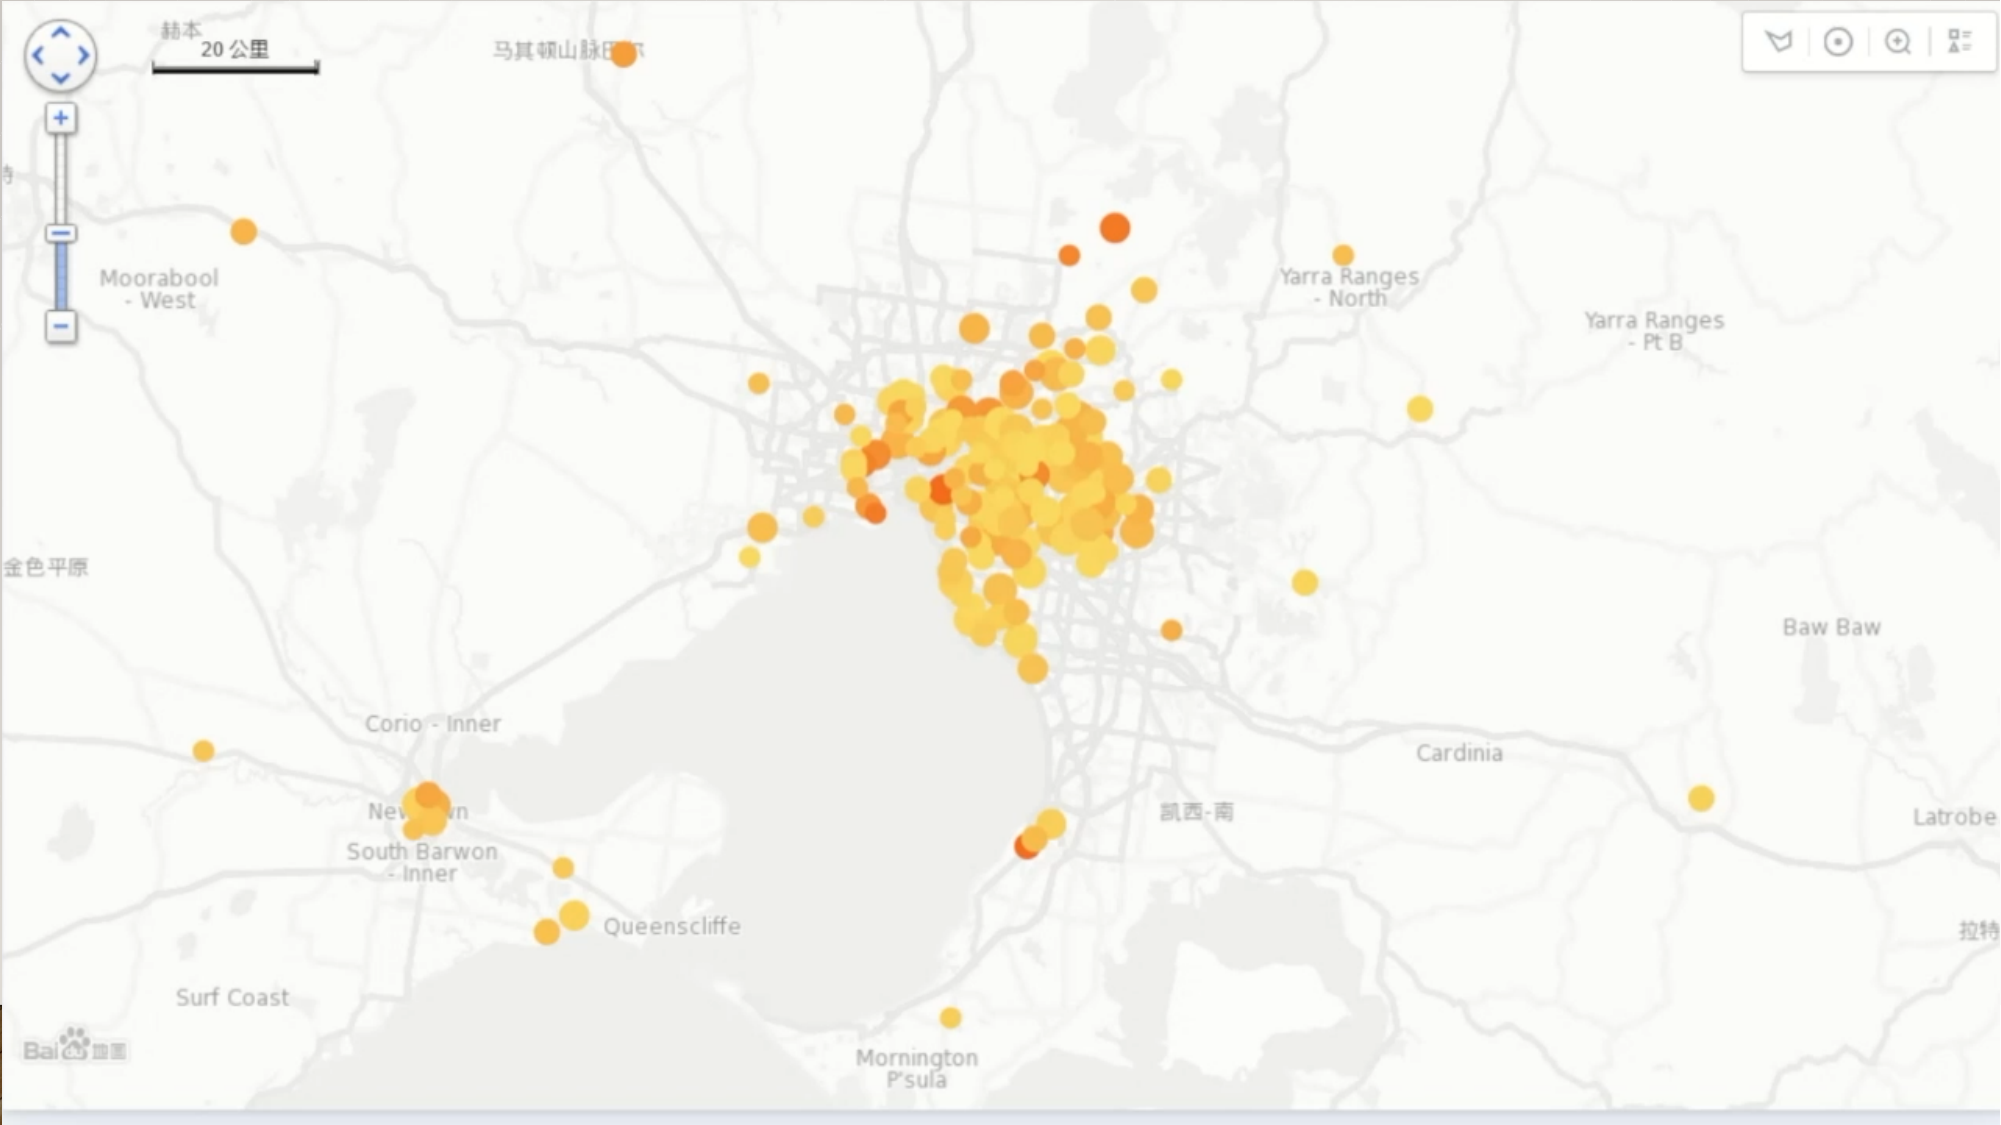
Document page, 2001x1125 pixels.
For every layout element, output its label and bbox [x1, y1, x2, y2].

text_box [1, 0, 2000, 1125]
